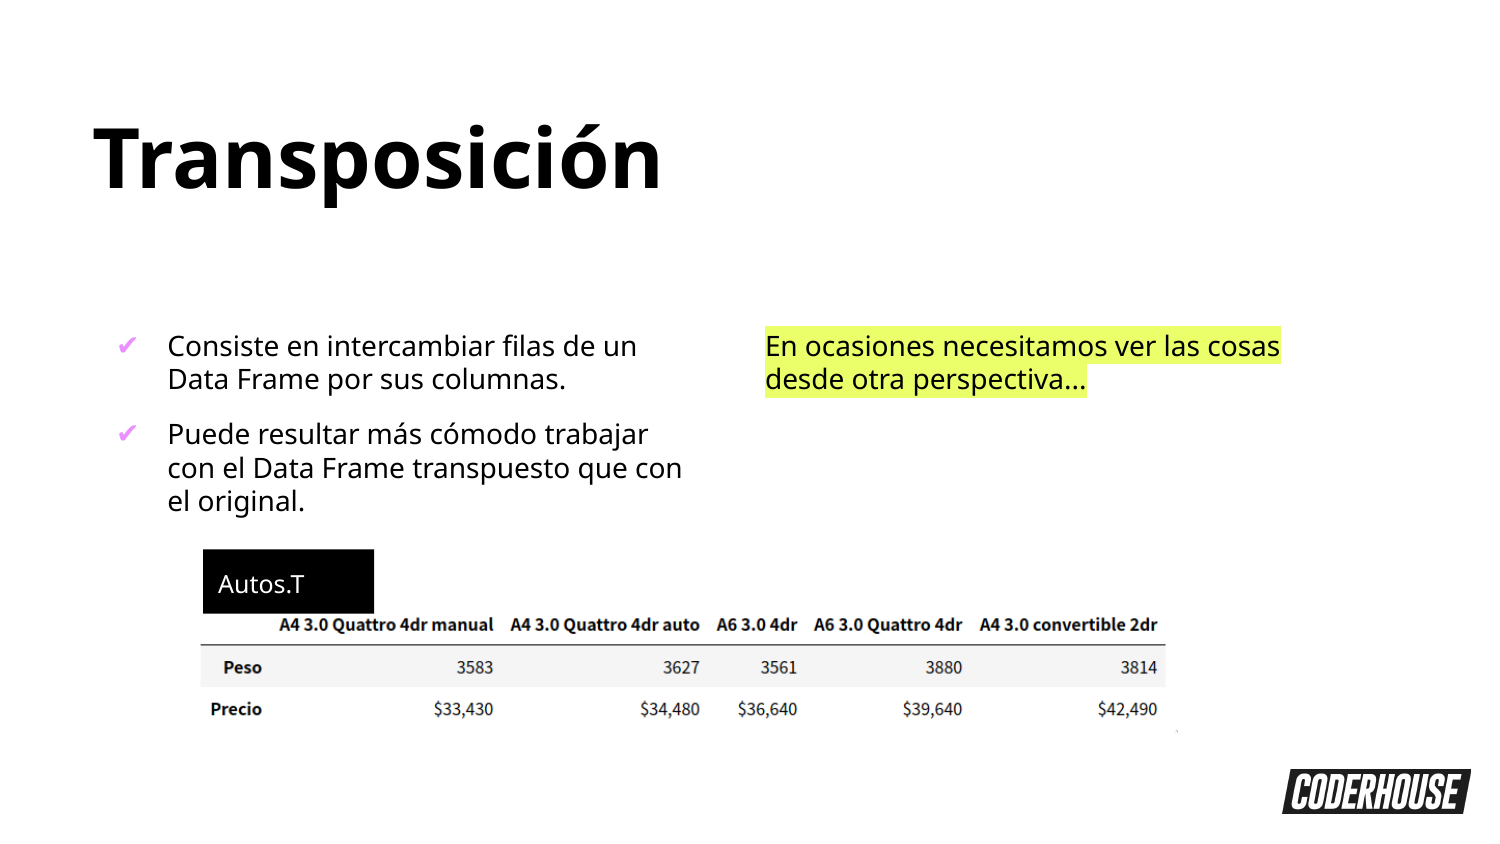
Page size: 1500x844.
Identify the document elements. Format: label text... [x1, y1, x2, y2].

text_box Autos.T [203, 549, 375, 609]
text_box Consiste en intercambiar filas de un Data Frame por sus columnas. Puede resultar más cómodo trabajar con el Data Frame transpuesto que con el original. [77, 312, 707, 567]
picture [1281, 769, 1471, 814]
text_box Transposición [77, 101, 1414, 312]
picture [183, 611, 1178, 733]
text_box En ocasiones necesitamos ver las cosas desde otra perspectiva... [750, 312, 1379, 445]
